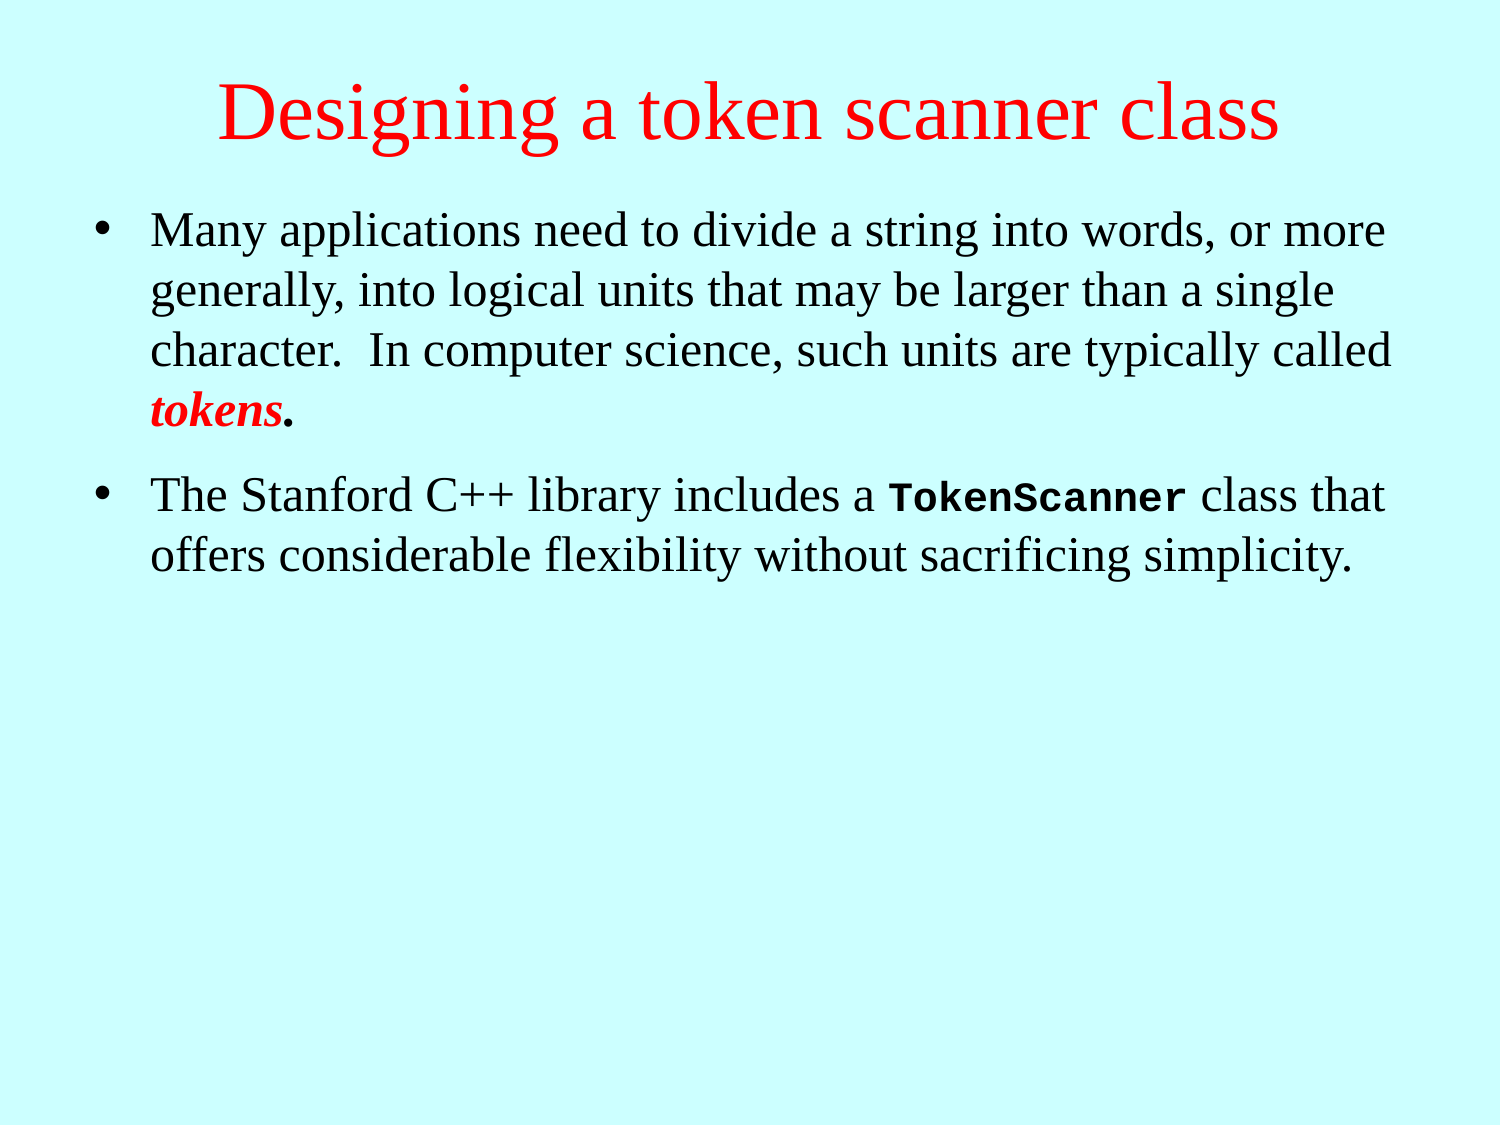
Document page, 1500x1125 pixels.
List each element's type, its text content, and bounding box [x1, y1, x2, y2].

text_box Many applications need to divide a string into words, or more generally, into logical units that may be larger than a single character. In computer science, such units are typically called tokens. The Stanford C++ library includes a TokenScanner class that offers considerable flexibility without sacrificing simplicity. [79, 189, 1413, 575]
title Designing a token scanner class [0, 12, 1500, 201]
